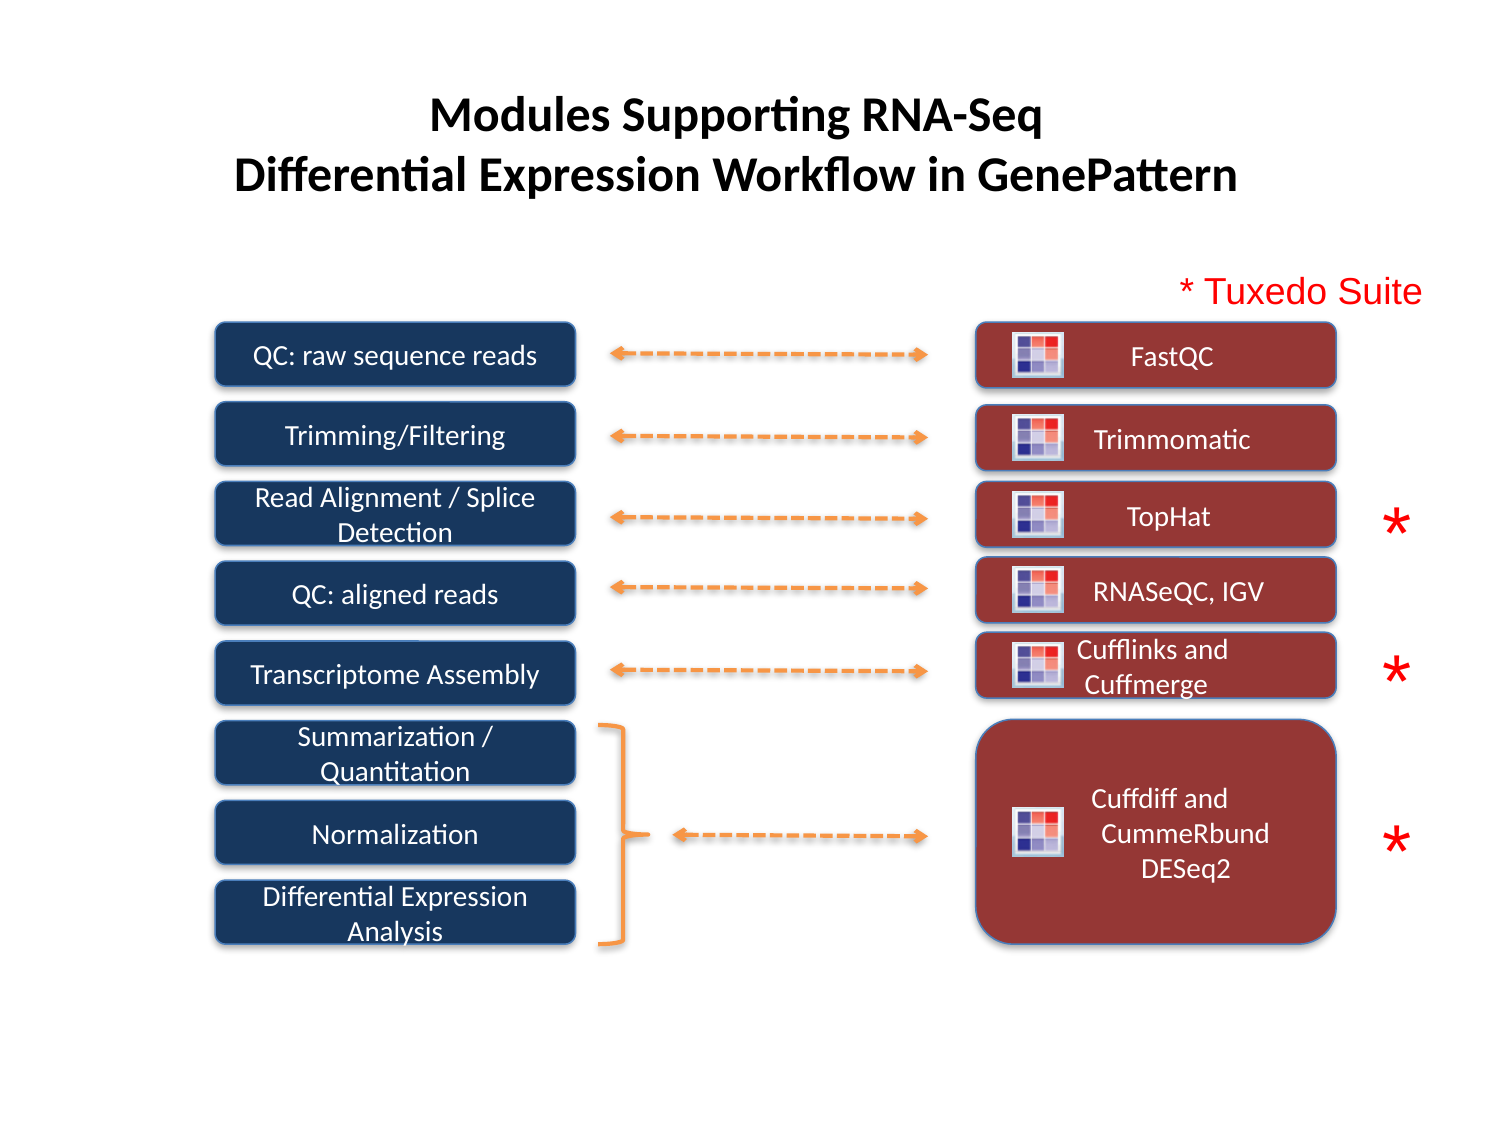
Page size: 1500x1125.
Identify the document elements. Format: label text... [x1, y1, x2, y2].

text_box Differential Expression Analysis [215, 880, 576, 945]
text_box Trimmomatic [975, 404, 1337, 471]
text_box Transcriptome Assembly [215, 640, 576, 706]
text_box Cuffdiff and CummeRbund DESeq2 [975, 719, 1337, 945]
text_box [598, 725, 649, 945]
text_box FastQC [975, 322, 1337, 388]
text_box * [1367, 625, 1419, 730]
text_box Normalization [215, 800, 576, 865]
text_box * [1367, 477, 1419, 583]
text_box TopHat [975, 481, 1337, 548]
picture [1012, 331, 1064, 379]
text_box QC: raw sequence reads [215, 322, 576, 387]
text_box Cufflinks and Cuffmerge [975, 632, 1337, 699]
picture [1012, 566, 1064, 613]
text_box Read Alignment / Splice Detection [215, 481, 576, 546]
picture [1012, 491, 1064, 538]
picture [1012, 807, 1064, 857]
text_box QC: aligned reads [215, 561, 576, 626]
text_box RNASeQC, IGV [975, 556, 1337, 623]
text_box Modules Supporting RNA-Seq Differential Expression Workflow in GenePattern [0, 77, 1485, 205]
text_box * Tuxedo Suite [1164, 259, 1485, 320]
text_box Summarization / Quantitation [215, 720, 576, 785]
picture [1012, 414, 1064, 461]
text_box * [1367, 795, 1419, 900]
text_box Trimming/Filtering [215, 401, 576, 466]
picture [1012, 641, 1064, 689]
